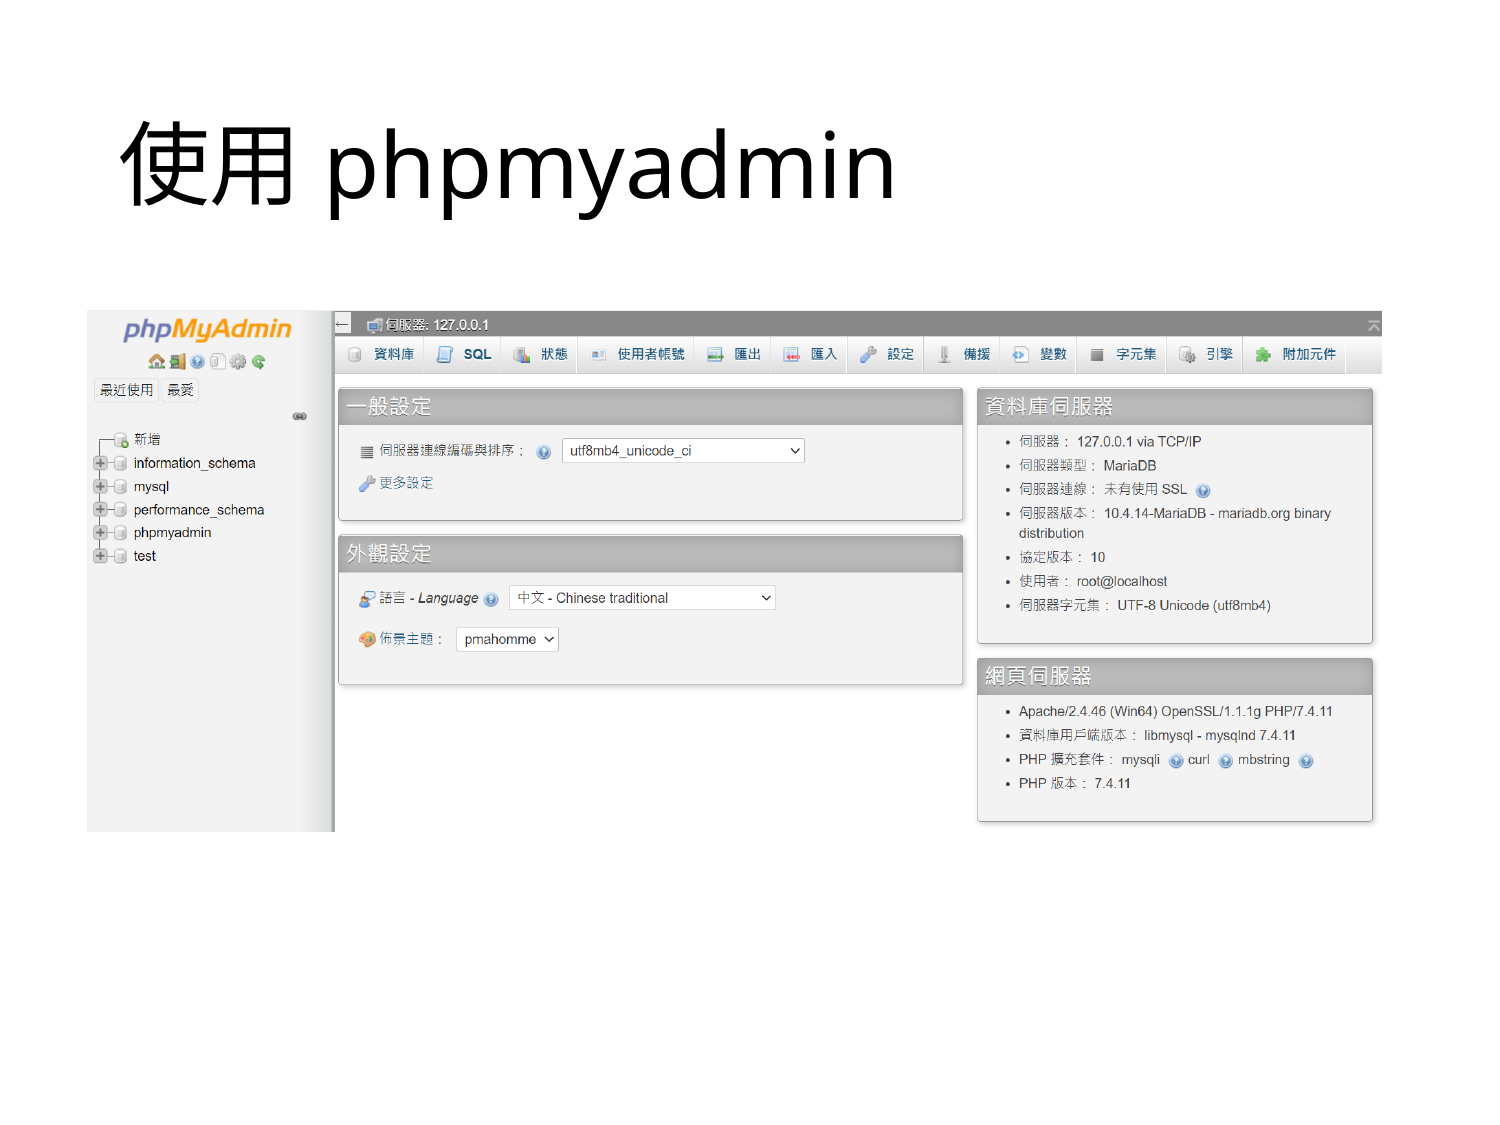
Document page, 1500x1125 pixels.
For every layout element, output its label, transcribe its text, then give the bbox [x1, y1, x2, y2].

title 使用phpmyadmin [103, 59, 1397, 278]
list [87, 308, 1382, 832]
